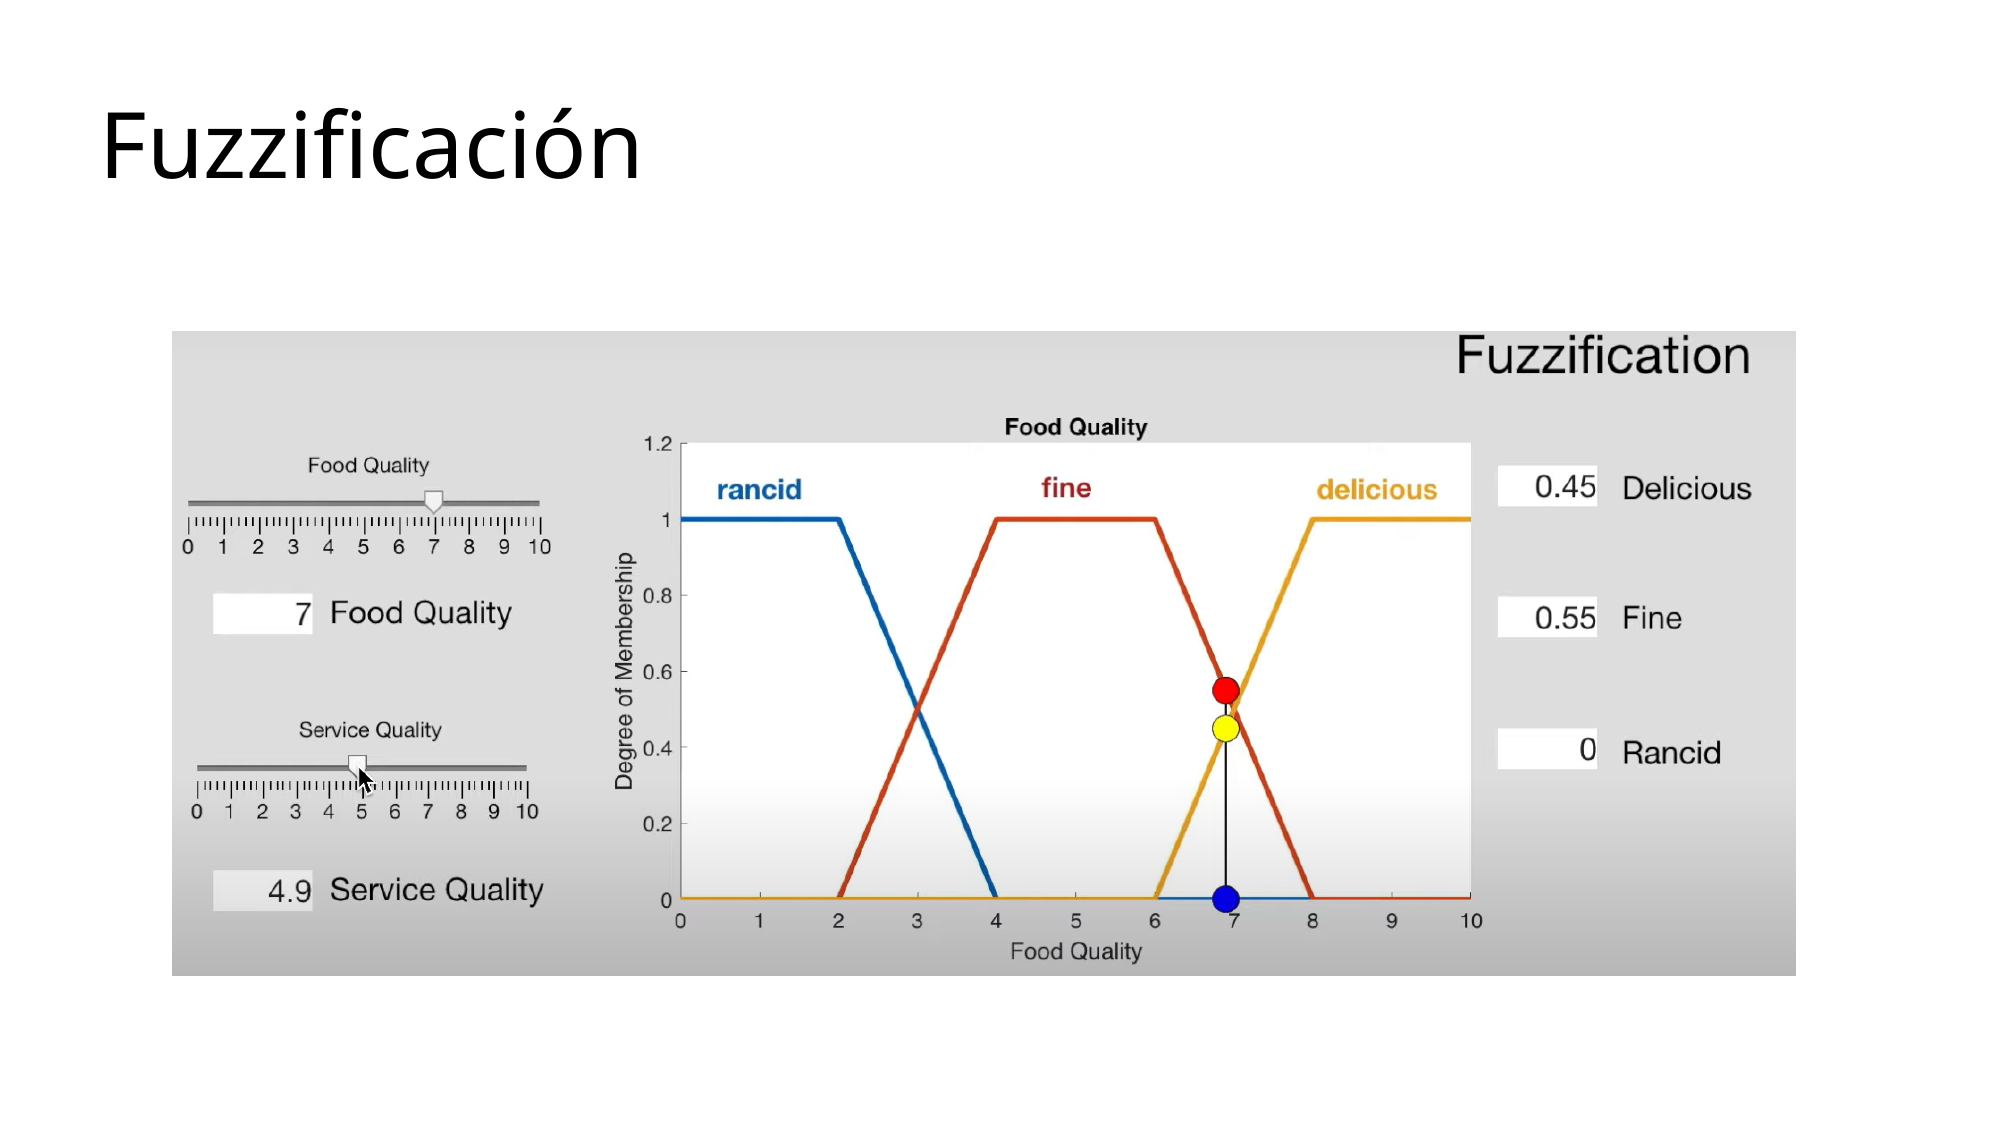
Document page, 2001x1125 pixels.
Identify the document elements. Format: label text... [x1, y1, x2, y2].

title Fuzzificación [84, 40, 1810, 258]
picture [172, 331, 1796, 976]
